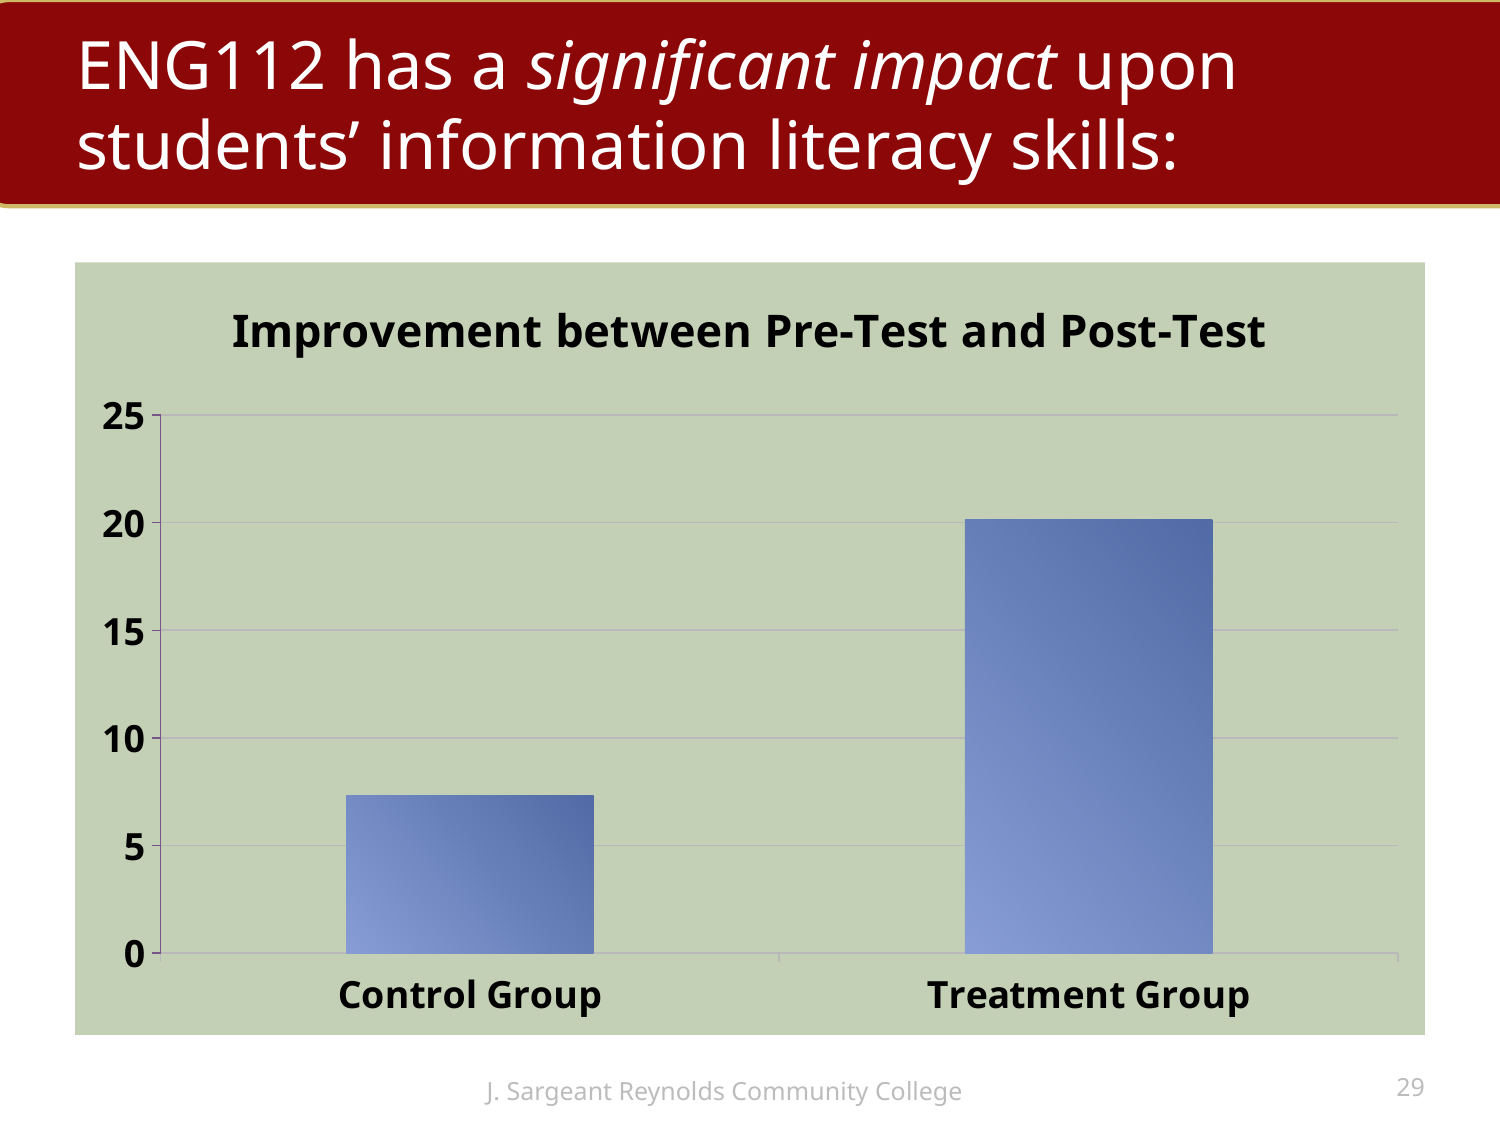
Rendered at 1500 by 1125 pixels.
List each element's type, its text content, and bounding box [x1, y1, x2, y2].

chart [74, 262, 1426, 1036]
slide_number 29 [1299, 1077, 1425, 1113]
footer J. Sargeant Reynolds Community College [462, 1078, 988, 1113]
text_box ENG112 has a significant impact upon students’ information literacy skills: [0, 0, 1500, 207]
